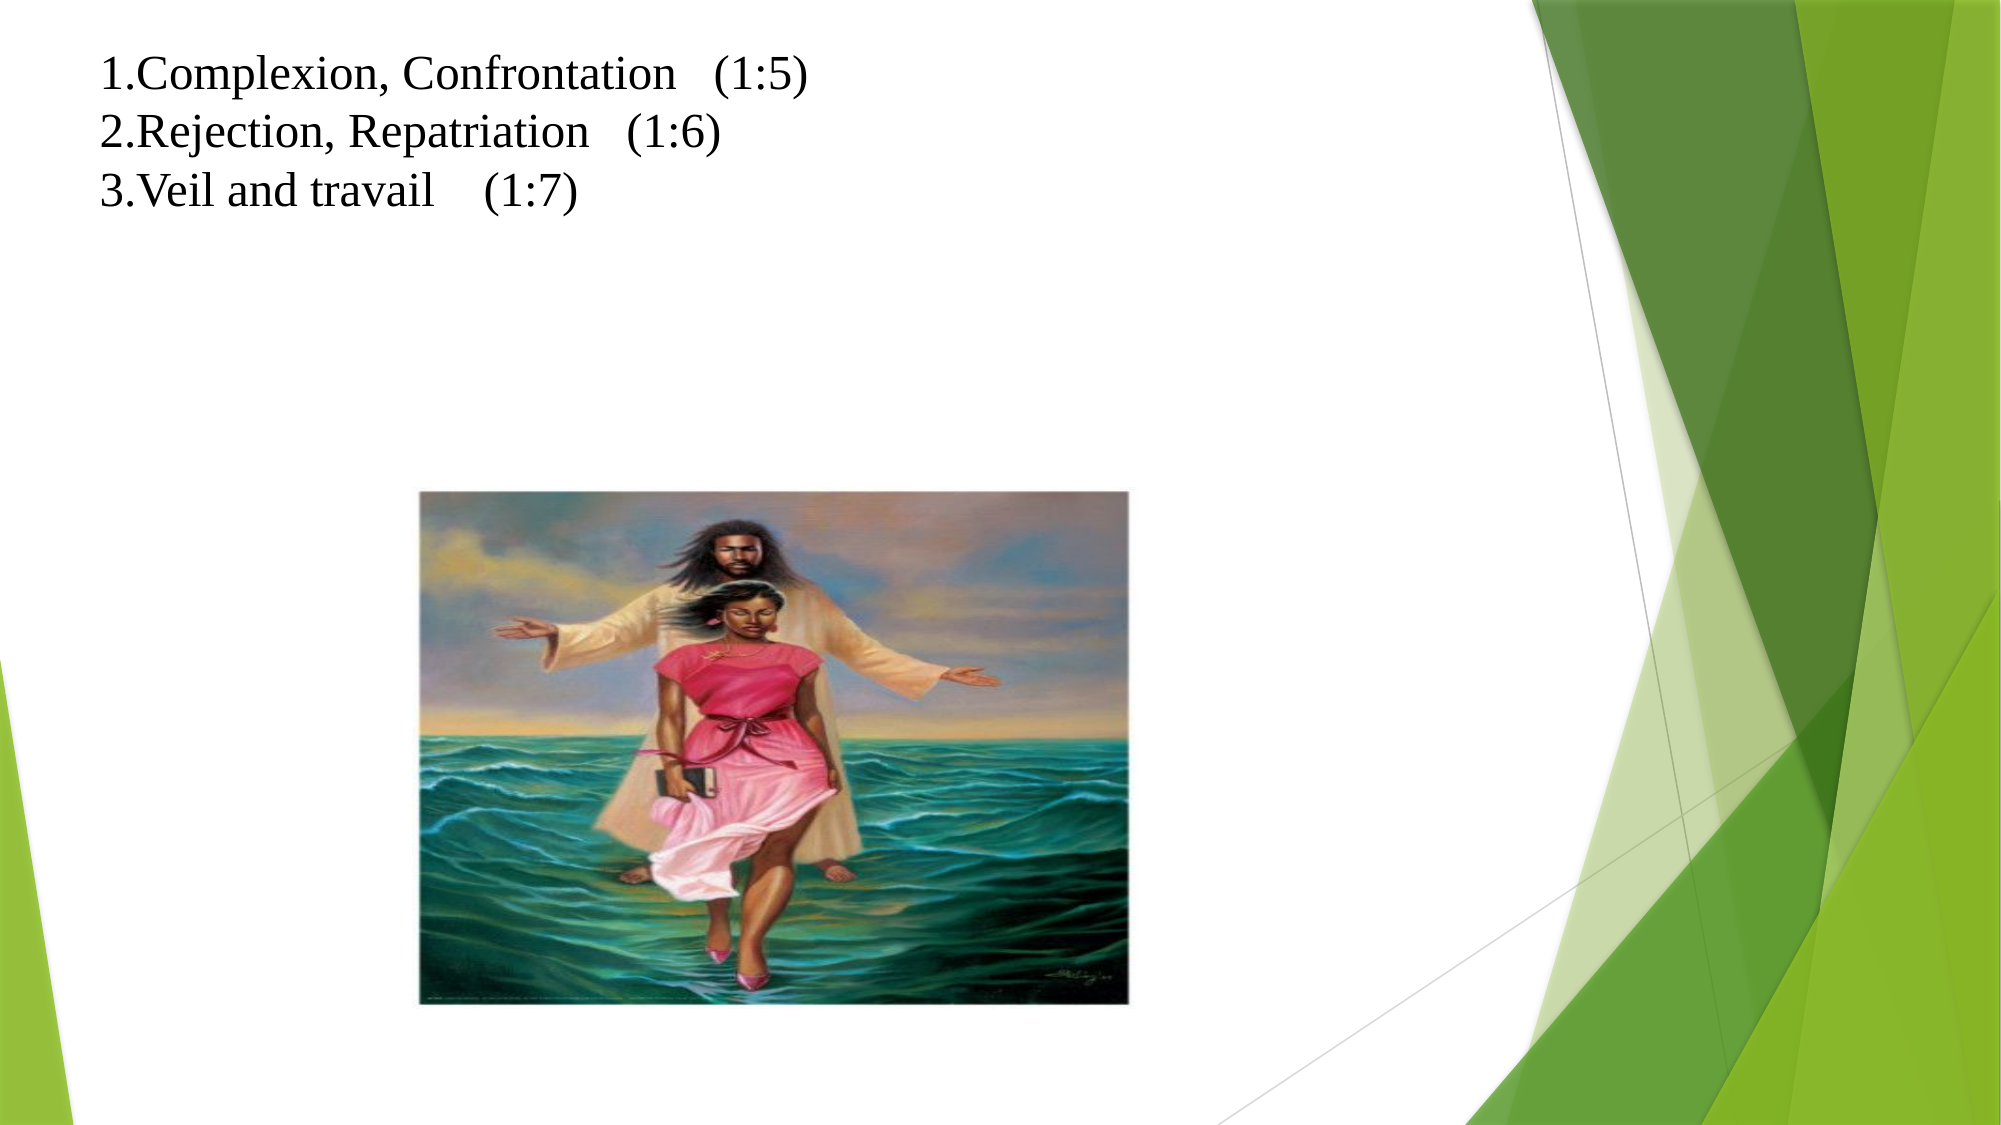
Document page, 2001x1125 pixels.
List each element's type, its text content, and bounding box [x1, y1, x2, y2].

title 1.Complexion, Confrontation (1:5) 2.Rejection, Repatriation (1:6) 3.Veil and travail (1:7) [84, 32, 1506, 253]
picture [412, 487, 1137, 1010]
